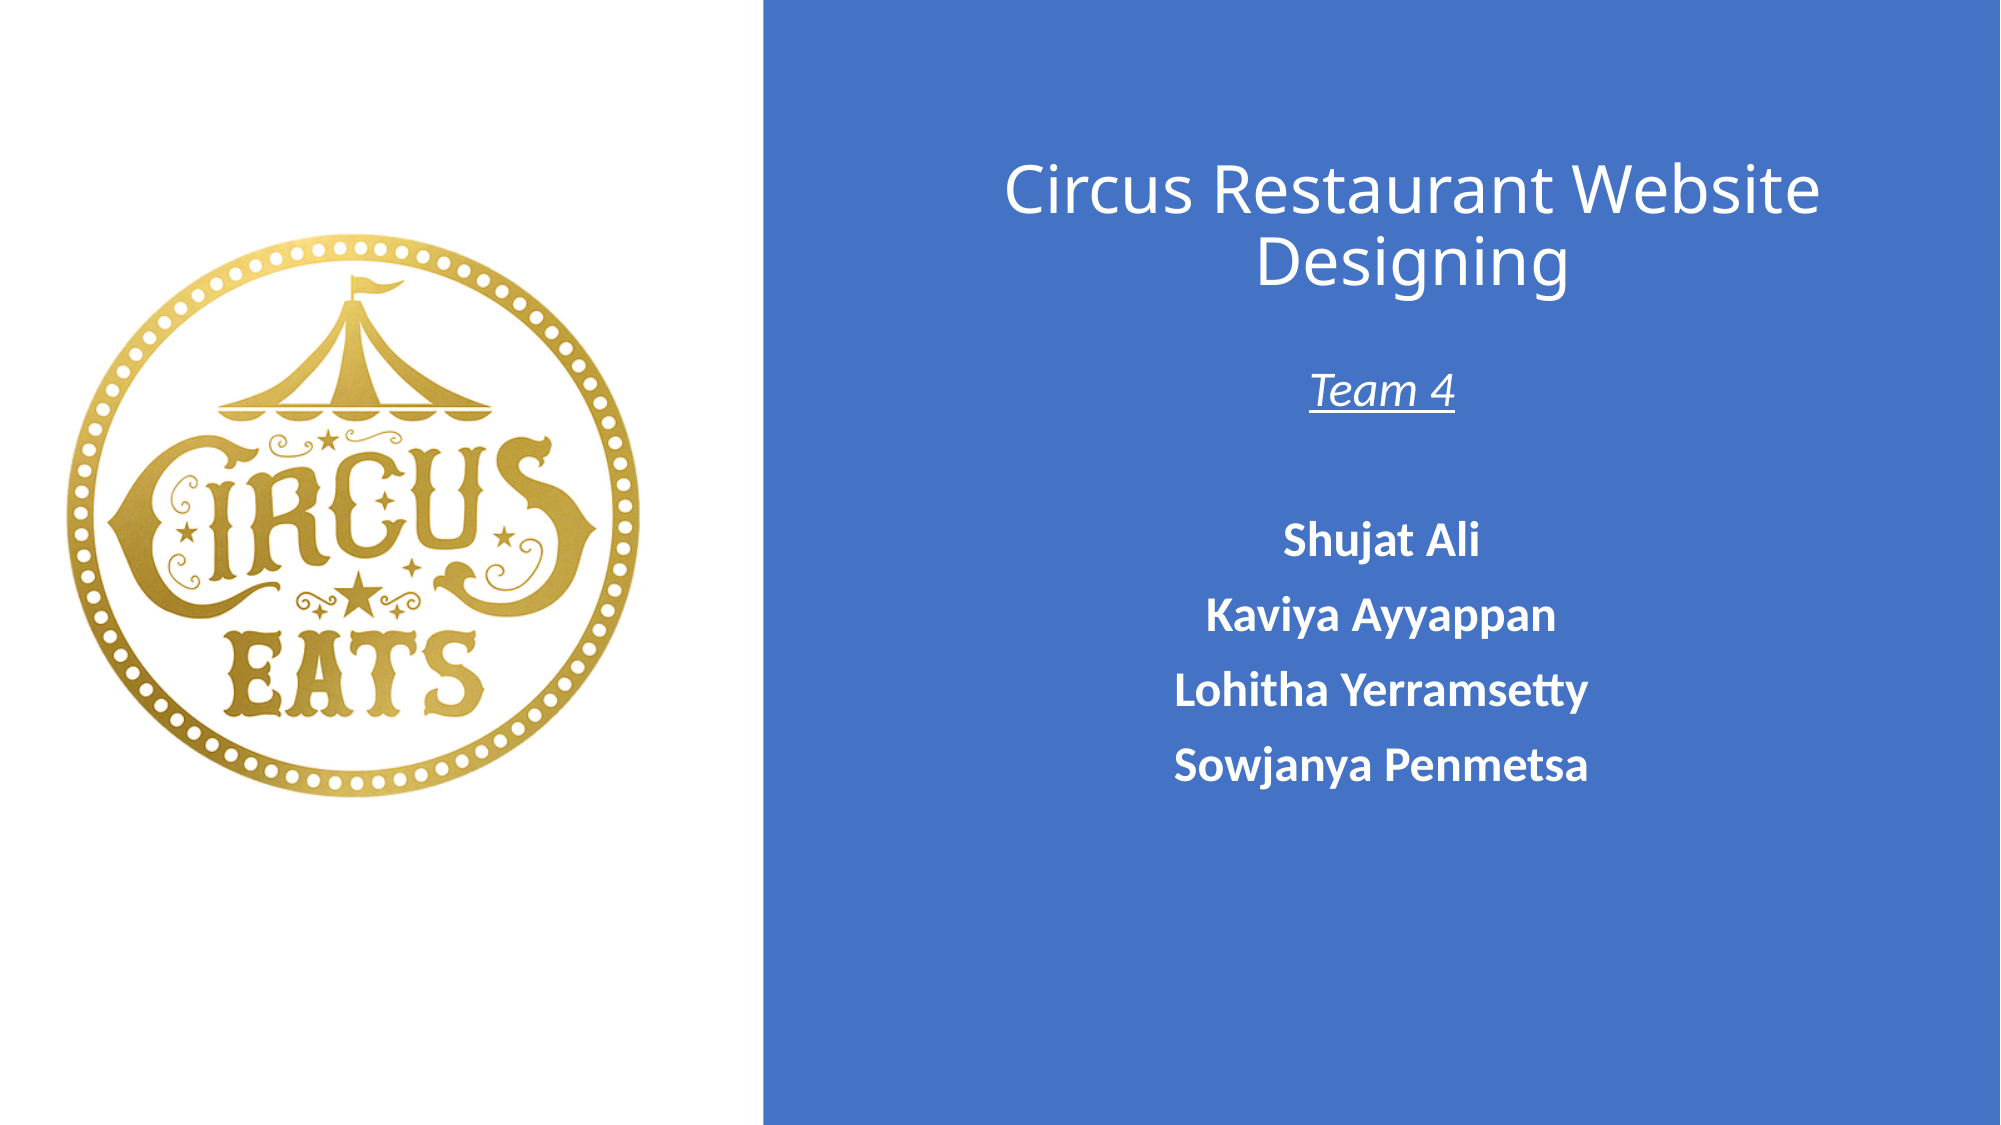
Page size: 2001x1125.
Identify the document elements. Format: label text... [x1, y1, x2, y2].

text_box [762, 0, 2000, 1125]
title Circus Restaurant Website Designing [851, 174, 1975, 308]
subtitle Team 4 Shujat Ali Kaviya Ayyappan Lohitha Yerramsetty Sowjanya Penmetsa [932, 356, 1832, 979]
picture [25, 214, 681, 827]
